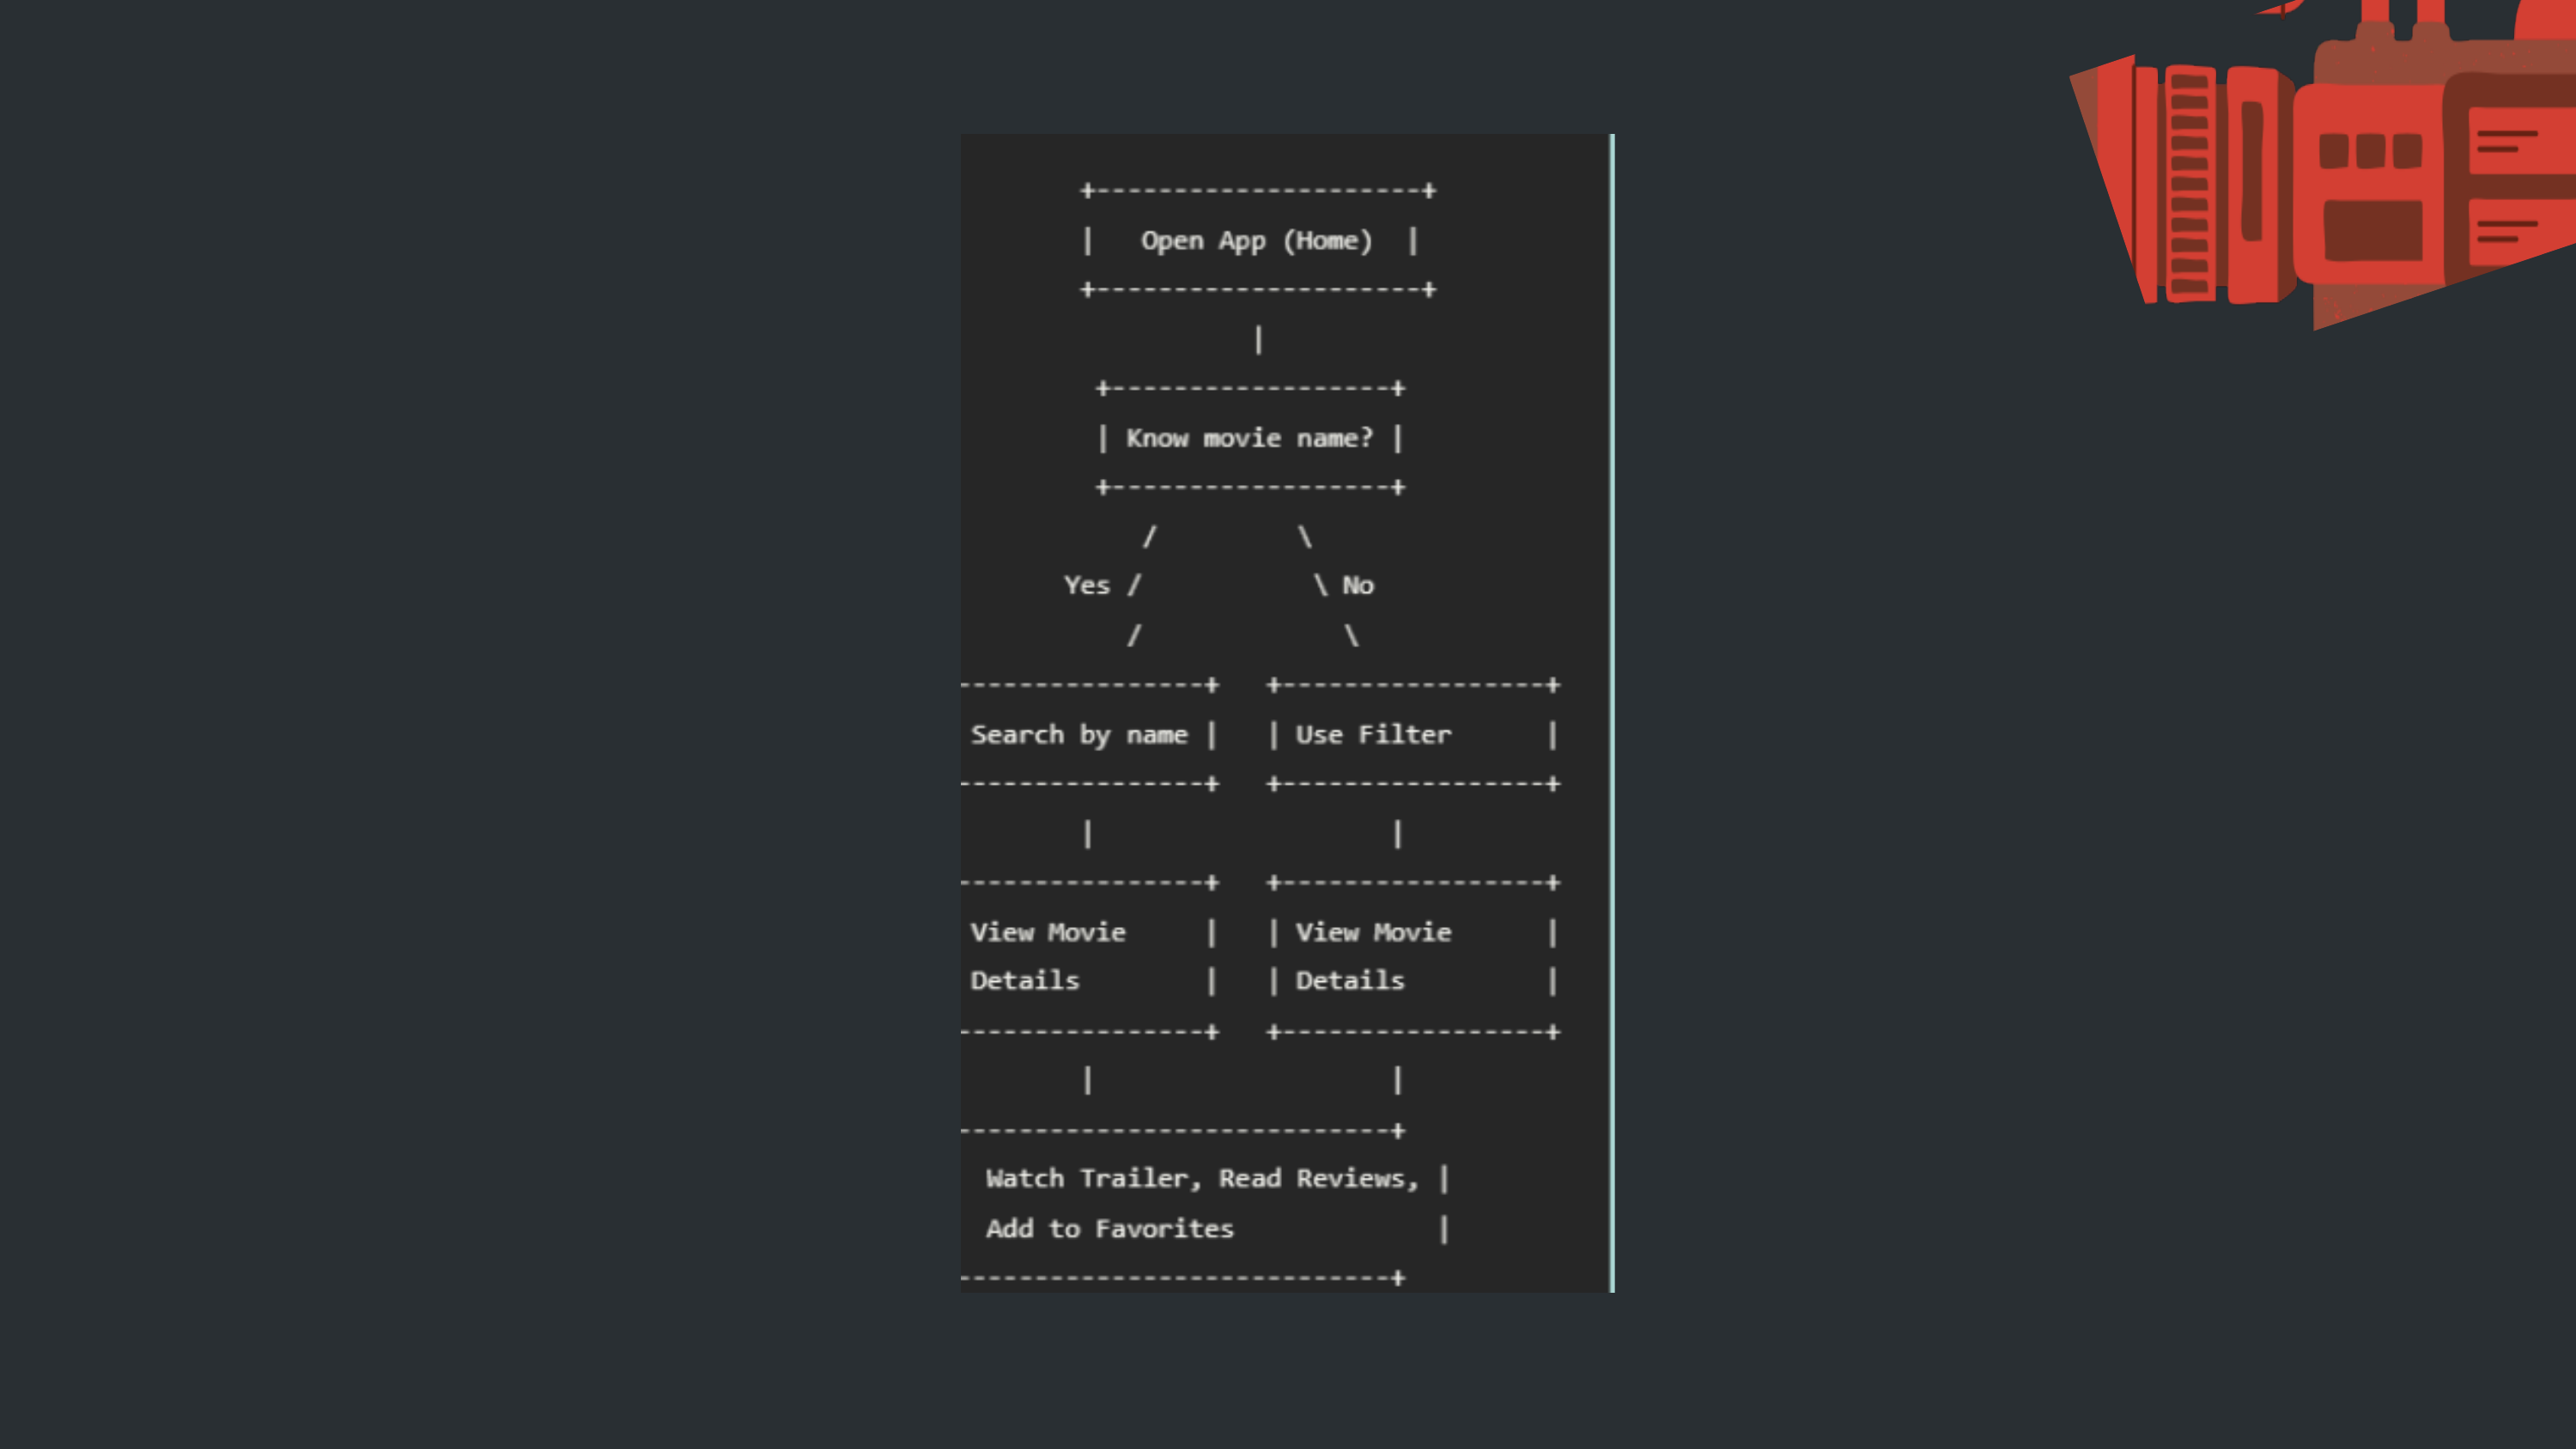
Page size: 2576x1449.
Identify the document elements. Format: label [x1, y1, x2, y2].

text_box [2069, 0, 2576, 379]
text_box [961, 134, 1615, 1293]
